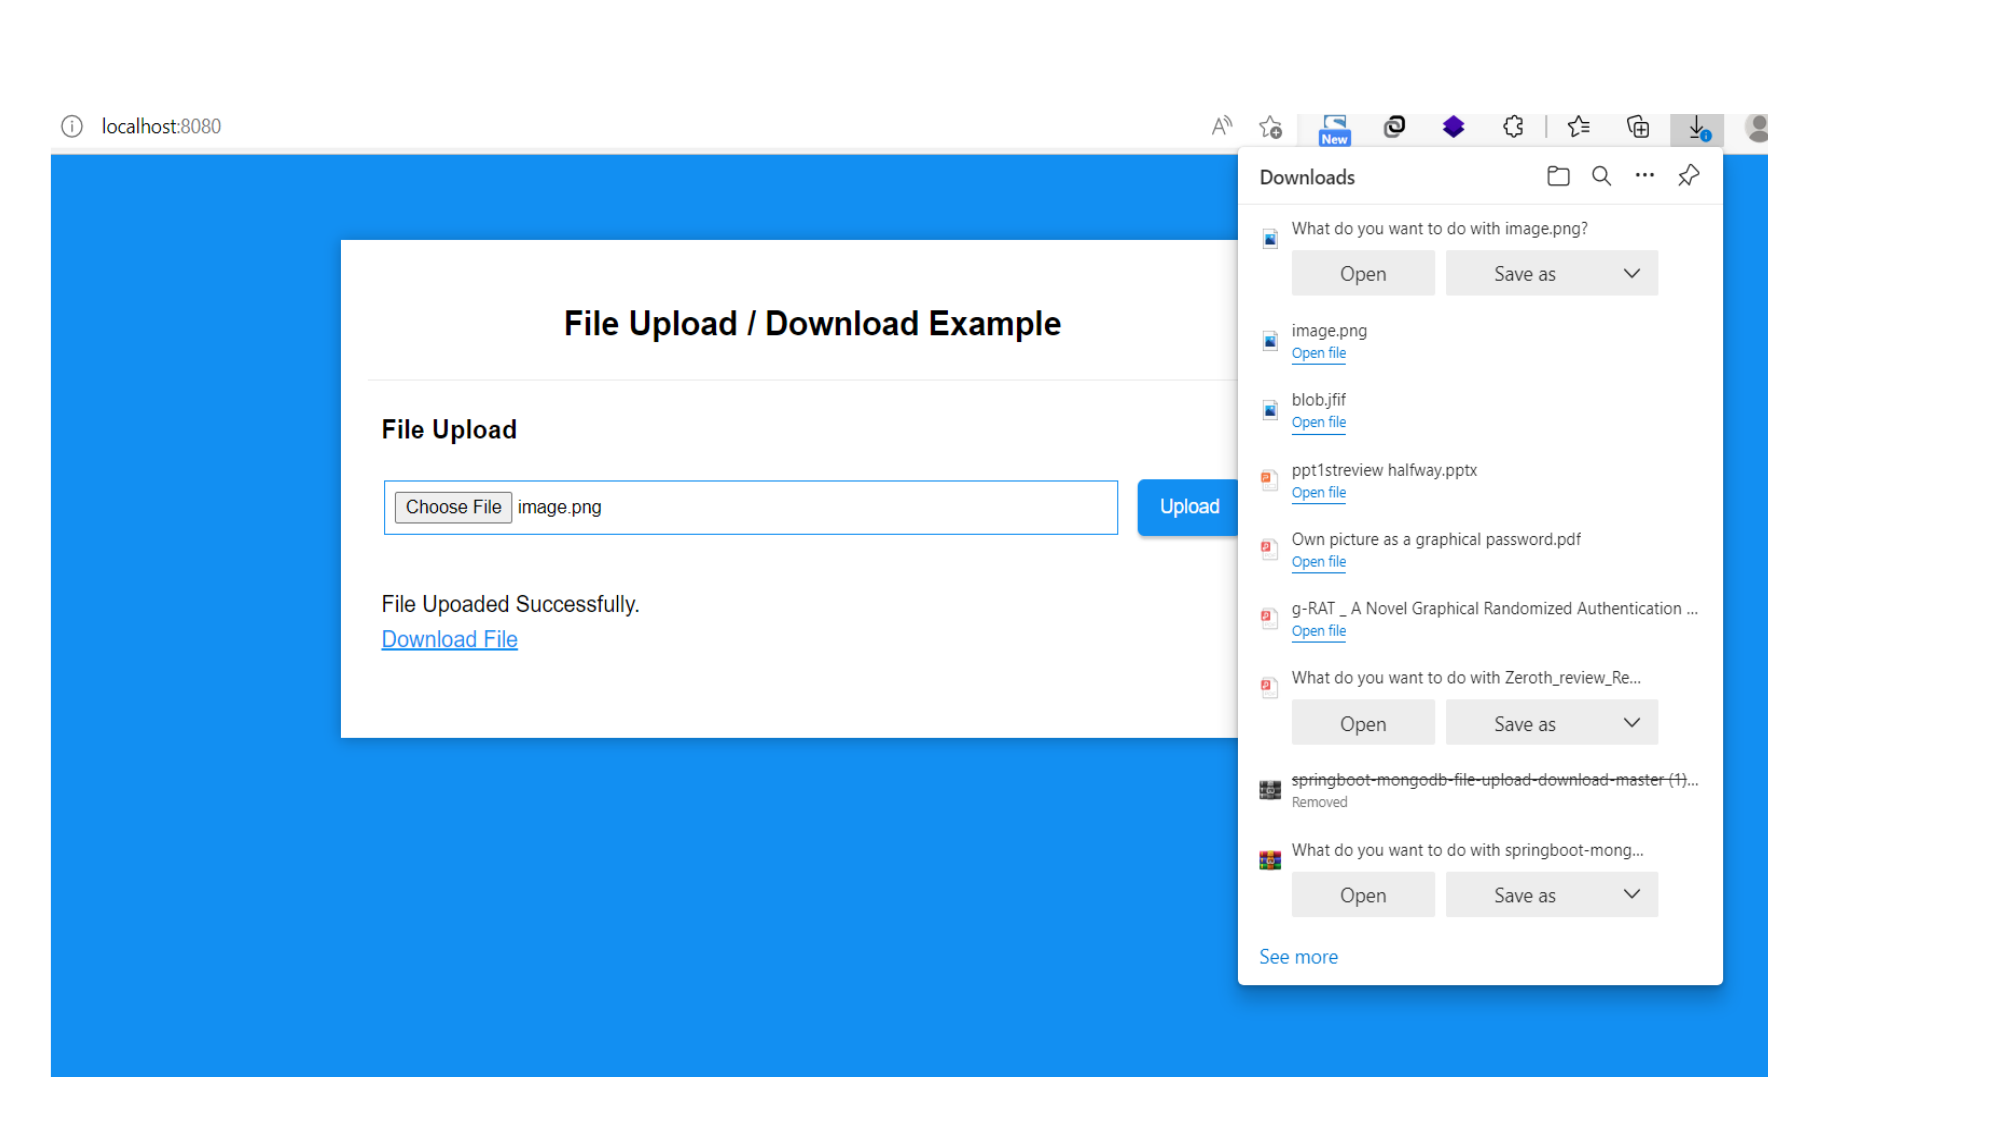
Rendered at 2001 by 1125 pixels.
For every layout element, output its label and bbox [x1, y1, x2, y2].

picture [50, 114, 1768, 1077]
